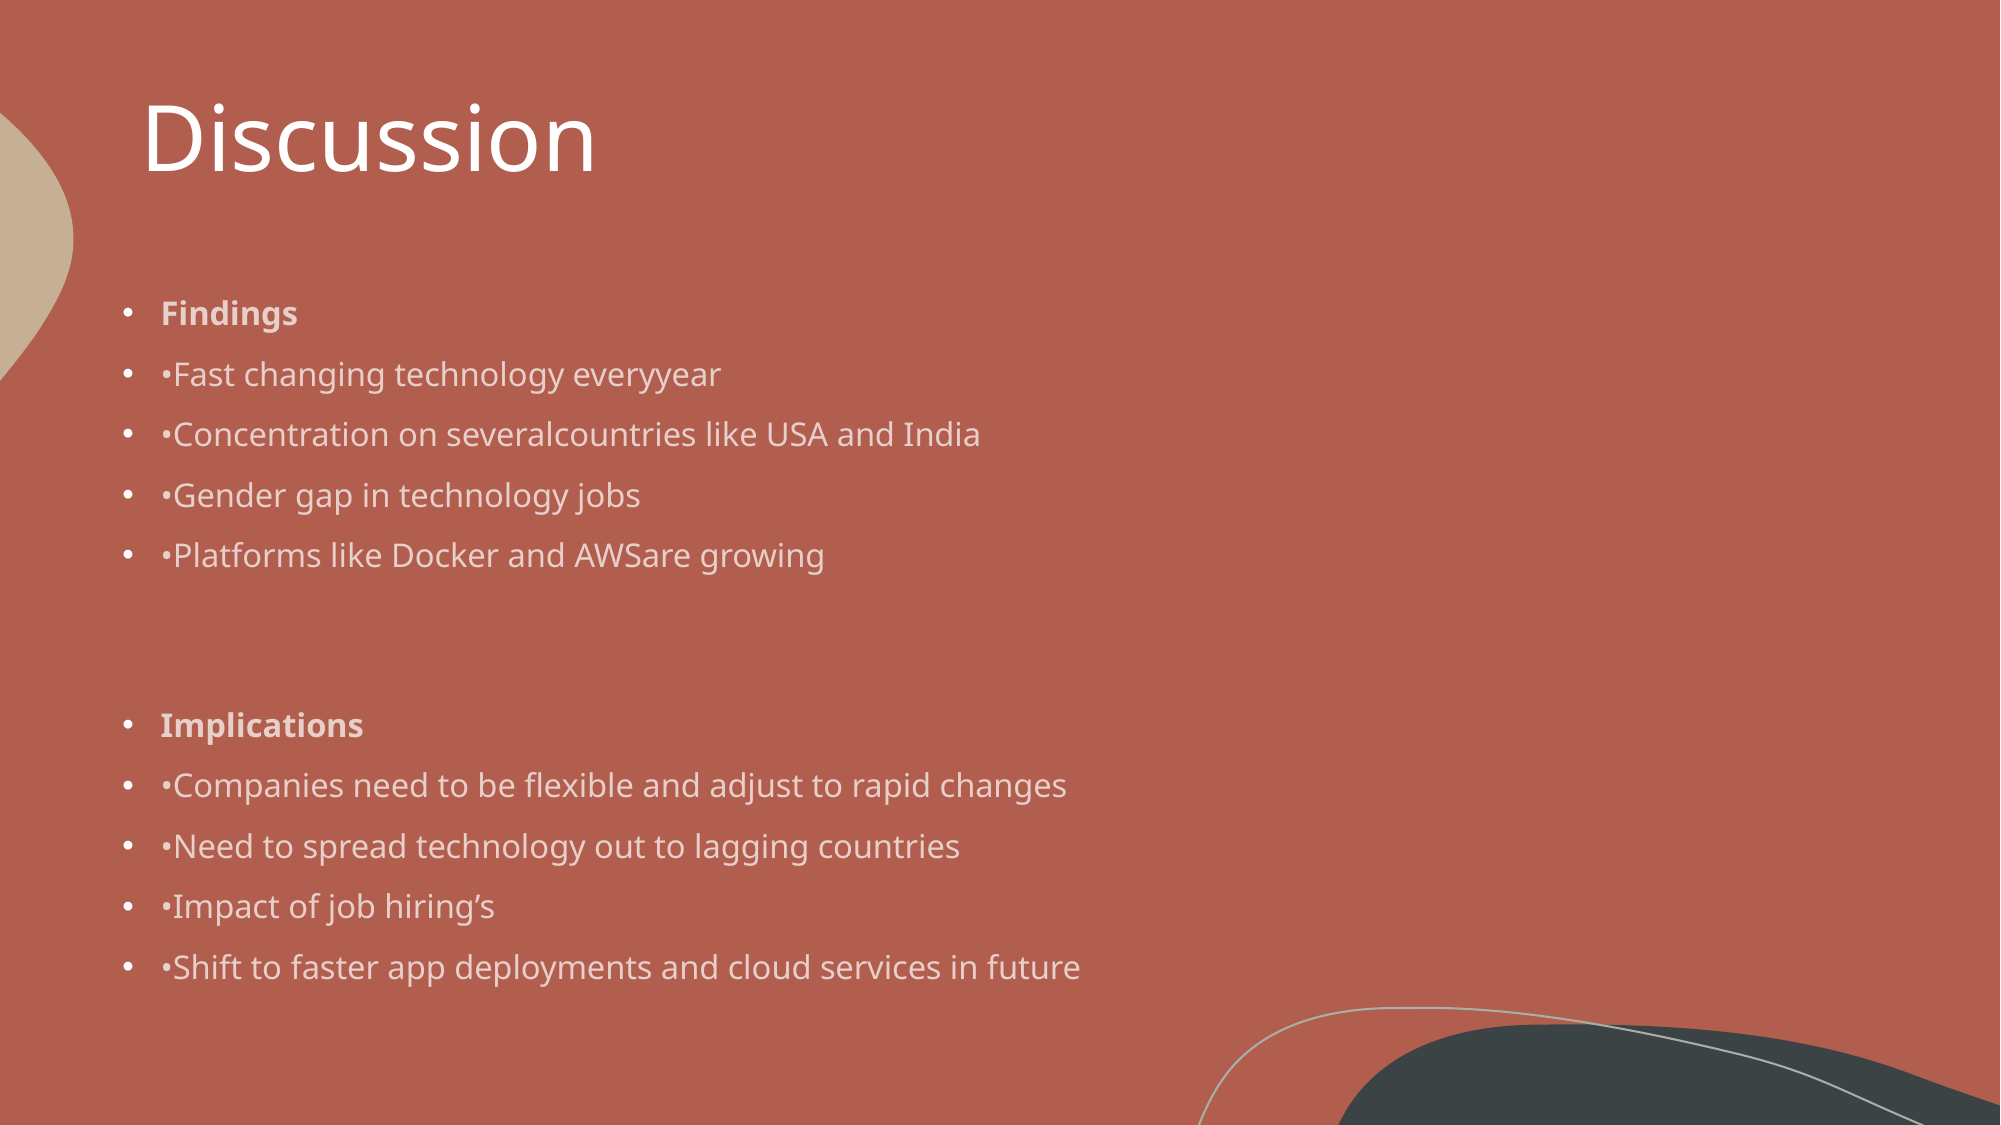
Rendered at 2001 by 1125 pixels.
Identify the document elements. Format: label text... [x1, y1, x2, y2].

title Discussion [125, 16, 1875, 224]
list Findings •Fast changing technology everyyear •Concentration on severalcountries like USA and India •Gender gap in technology jobs •Platforms like Docker and AWSare growing Implications •Companies need to be flexible and adjust to rapid changes •Need to spread technology out to lagging countries •Impact of job hiring’s •Shift to faster app deployments and cloud services in future [107, 224, 2000, 1000]
